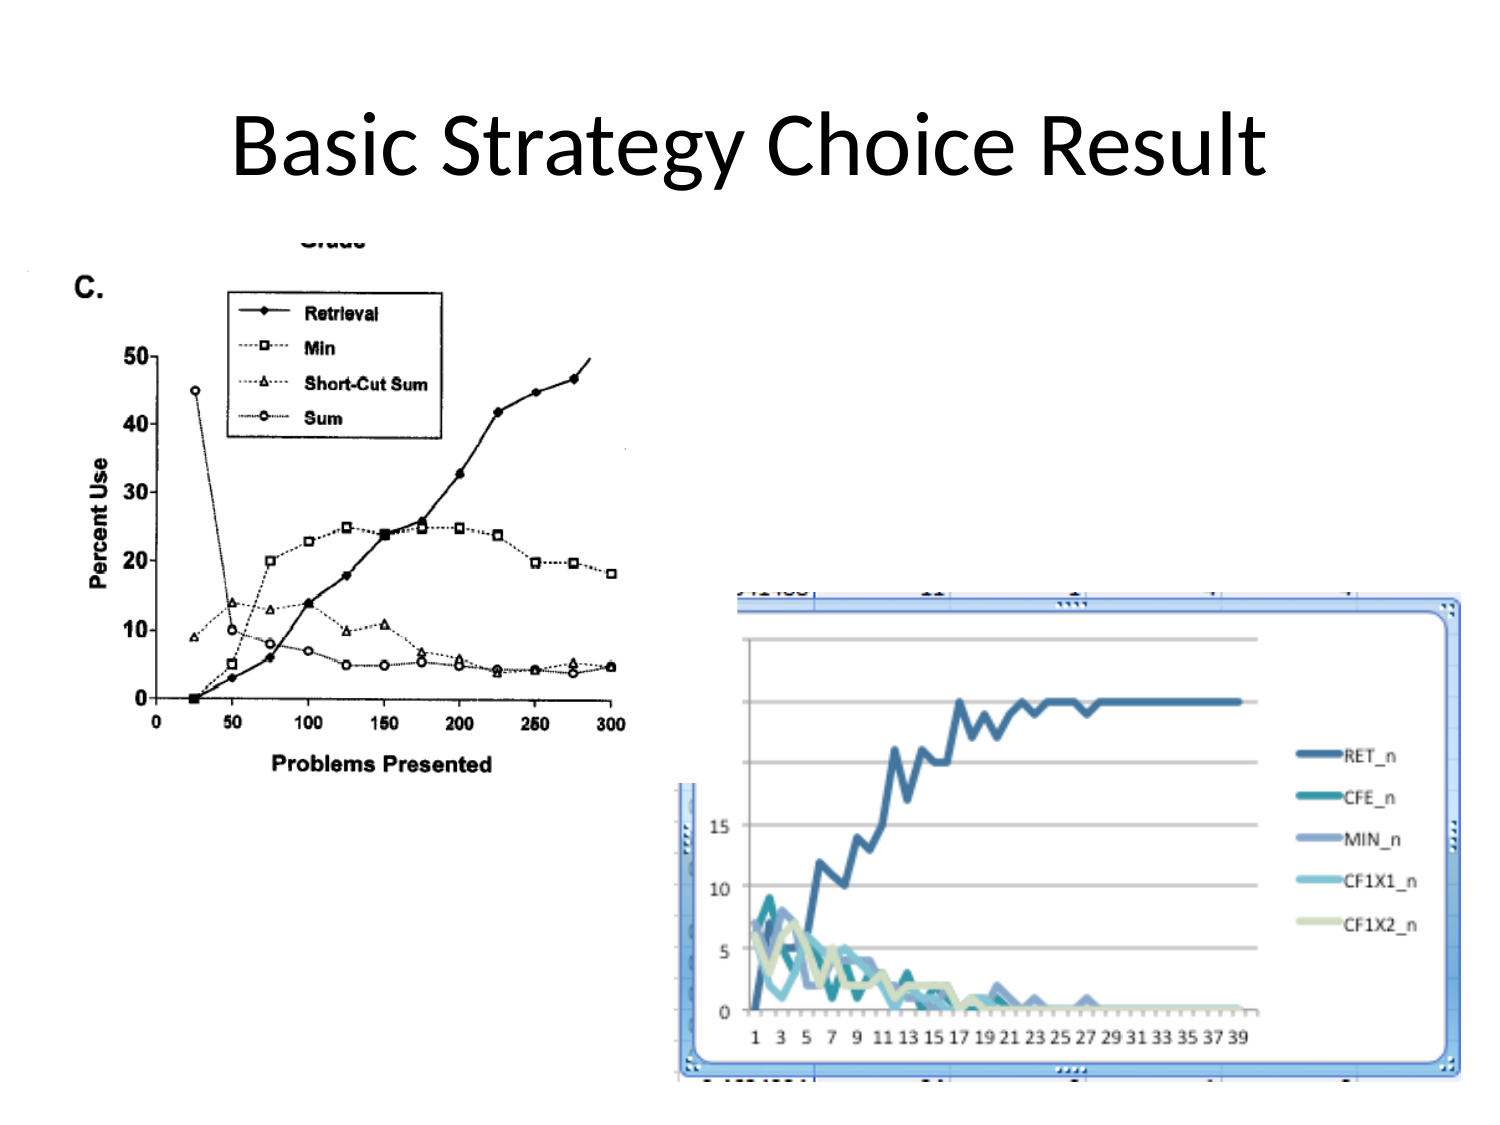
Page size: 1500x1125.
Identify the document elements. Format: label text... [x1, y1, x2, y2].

picture [12, 243, 1461, 1082]
title Basic Strategy Choice Result [75, 45, 1425, 233]
